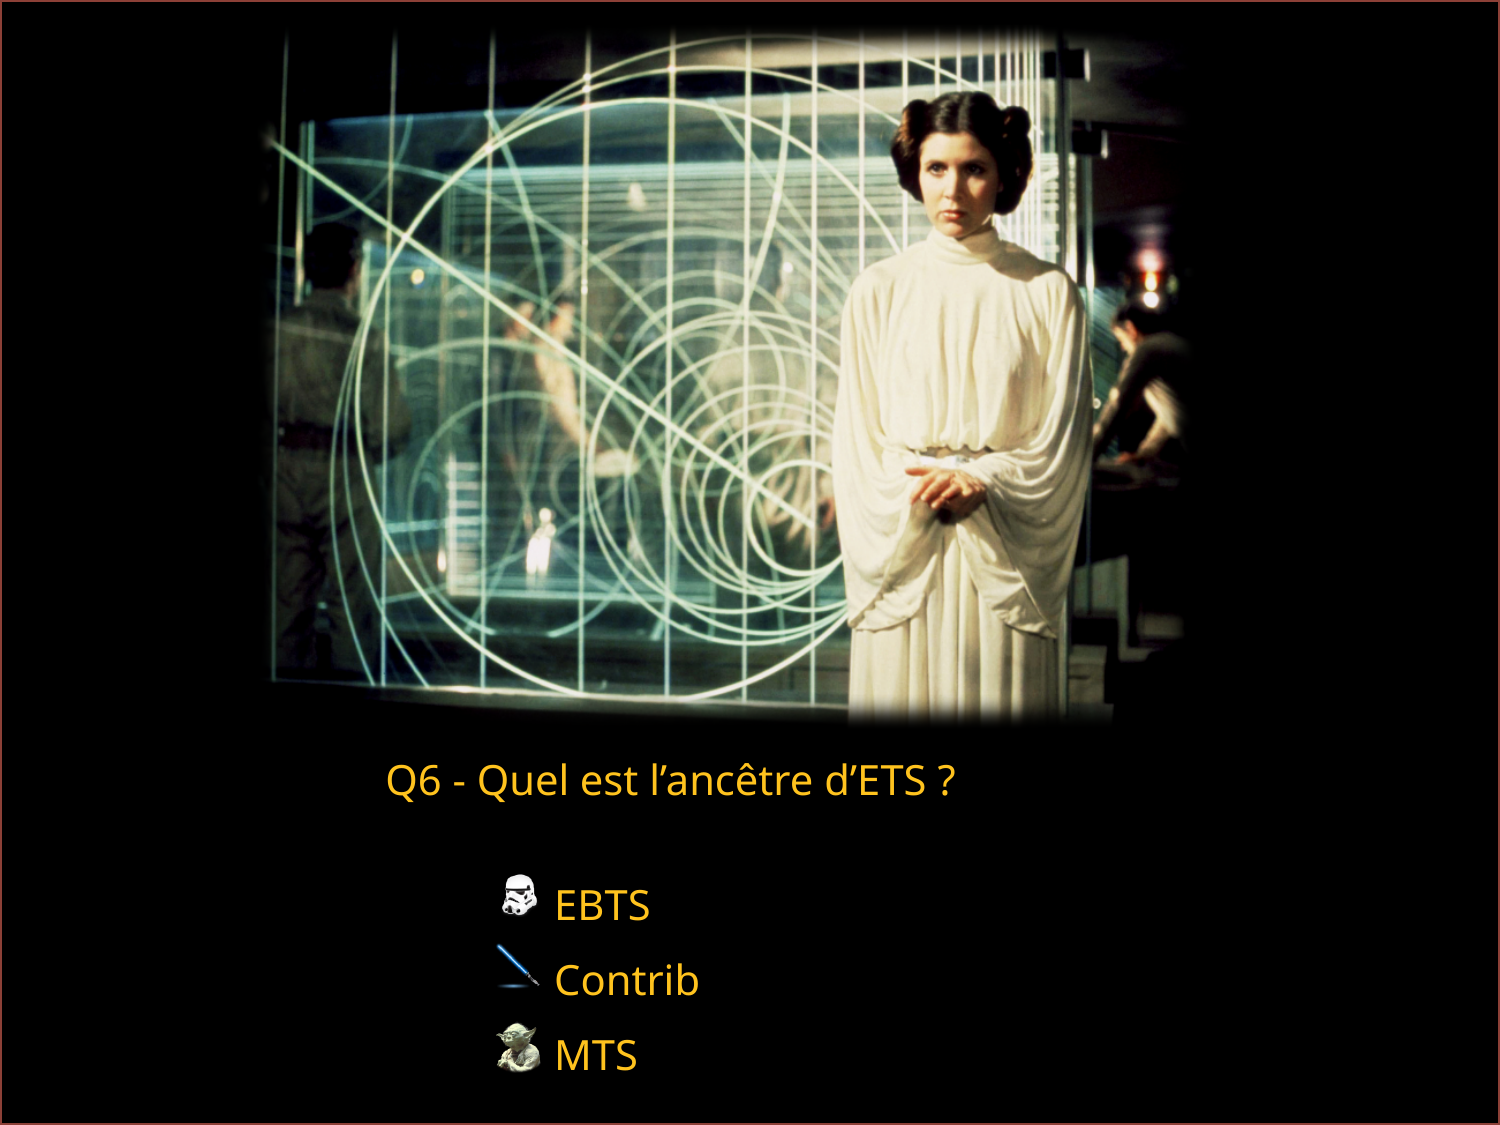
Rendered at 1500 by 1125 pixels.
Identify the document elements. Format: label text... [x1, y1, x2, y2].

text_box [0, 0, 1500, 1125]
picture [492, 941, 543, 992]
picture [496, 874, 539, 918]
text_box Q6 - Quel est l’ancêtre d’ETS ? EBTS Contrib MTS [370, 746, 1113, 1087]
picture [491, 1021, 544, 1073]
picture [255, 23, 1199, 730]
